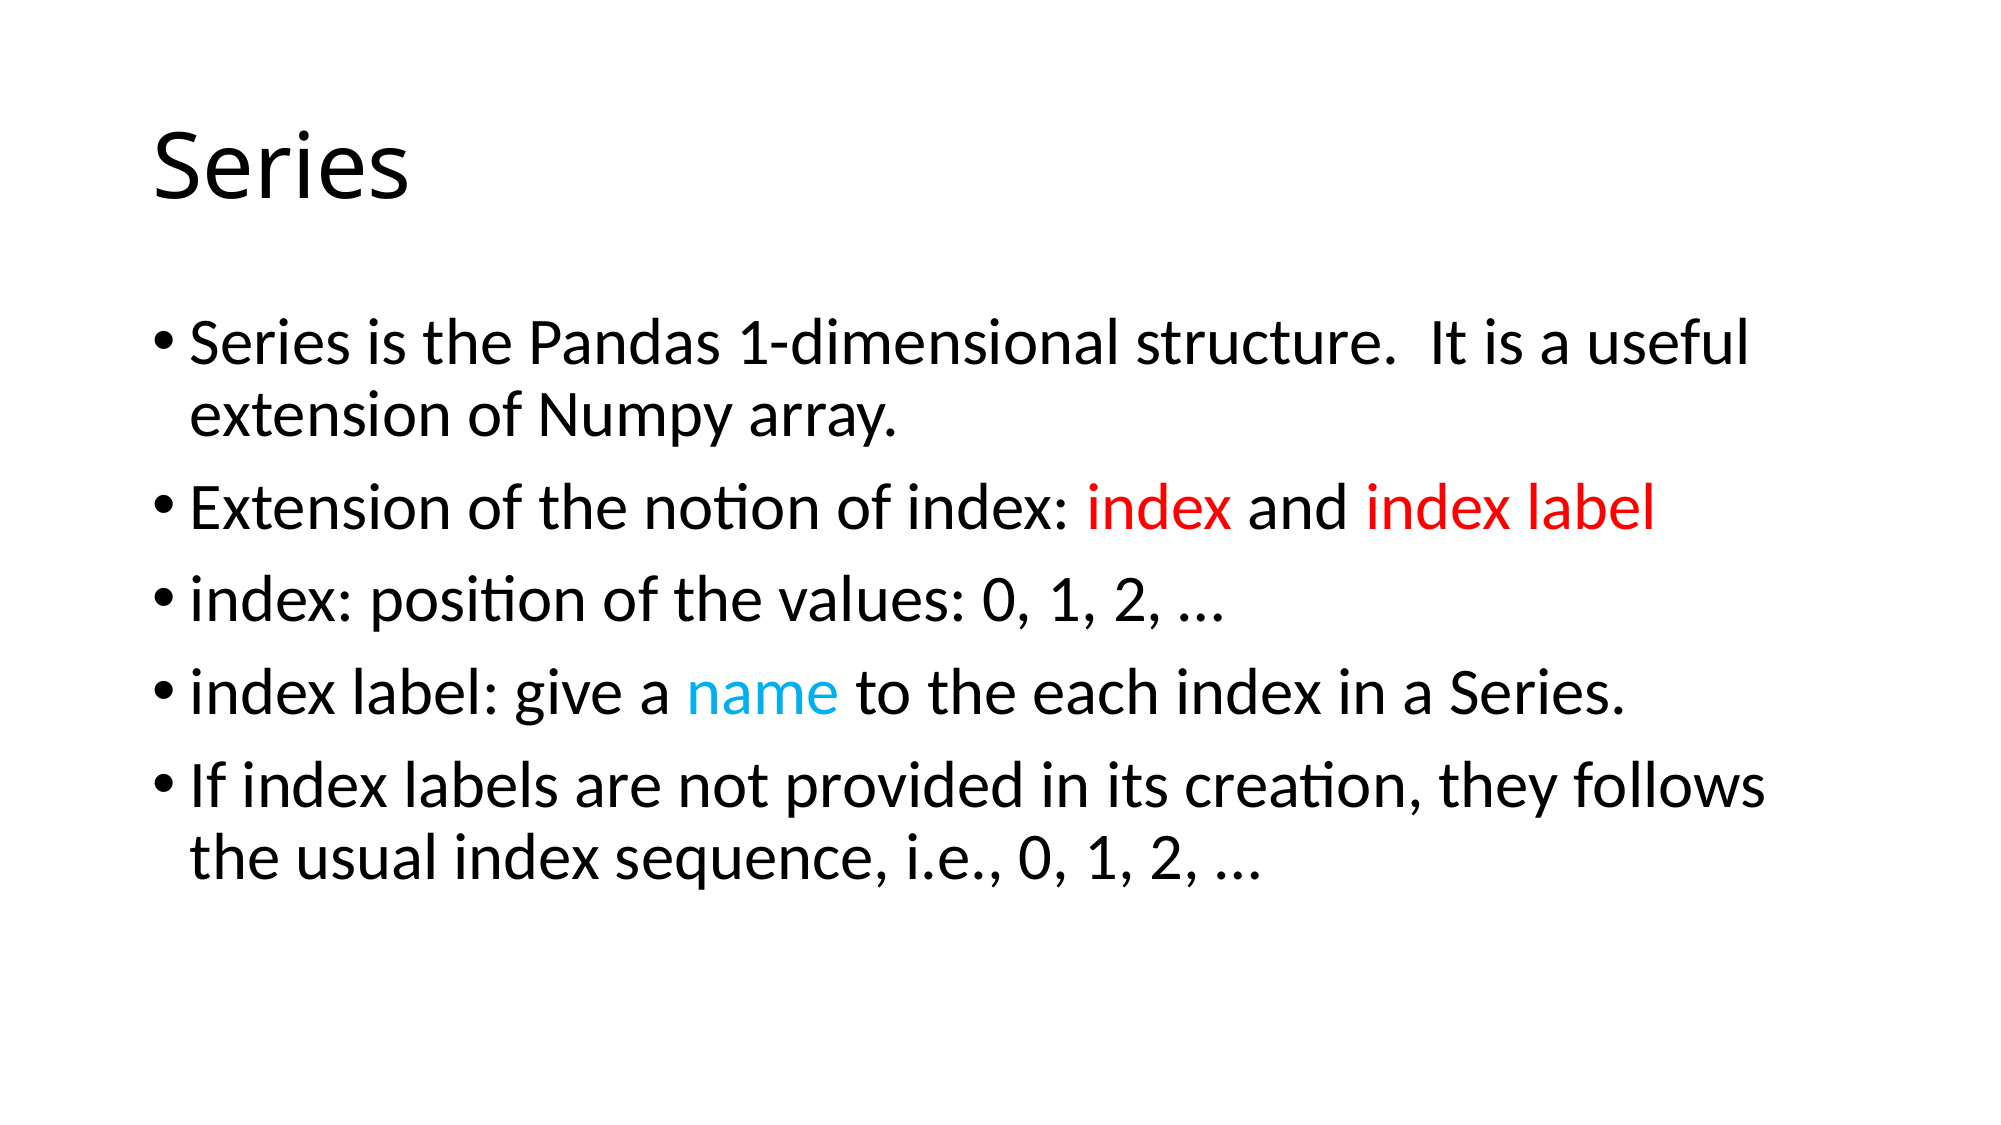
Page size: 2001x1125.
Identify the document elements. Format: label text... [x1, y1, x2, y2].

list Series is the Pandas 1-dimensional structure. It is a useful extension of Numpy array. Extension of the notion of index: index and index label index: position of the values: 0, 1, 2, … index label: give a name to the each index in a Series. If index labels are not provided in its creation, they follows the usual index sequence, i.e., 0, 1, 2, … [137, 299, 1863, 1014]
title Series [137, 59, 1863, 278]
